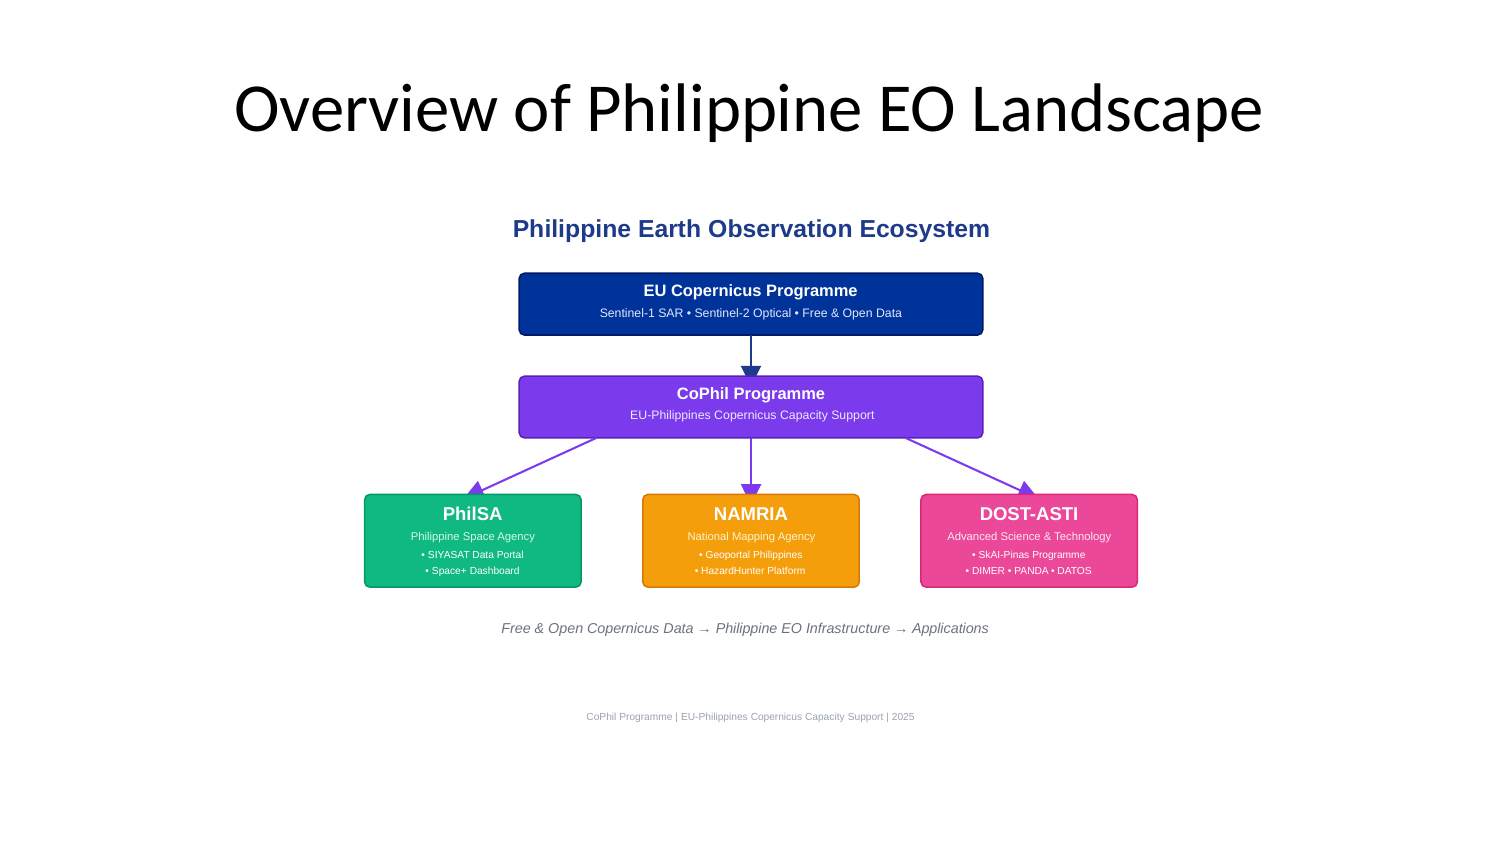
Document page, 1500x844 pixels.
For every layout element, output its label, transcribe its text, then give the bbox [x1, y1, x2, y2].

picture [255, 195, 1247, 753]
title Overview of Philippine EO Landscape [75, 33, 1425, 175]
